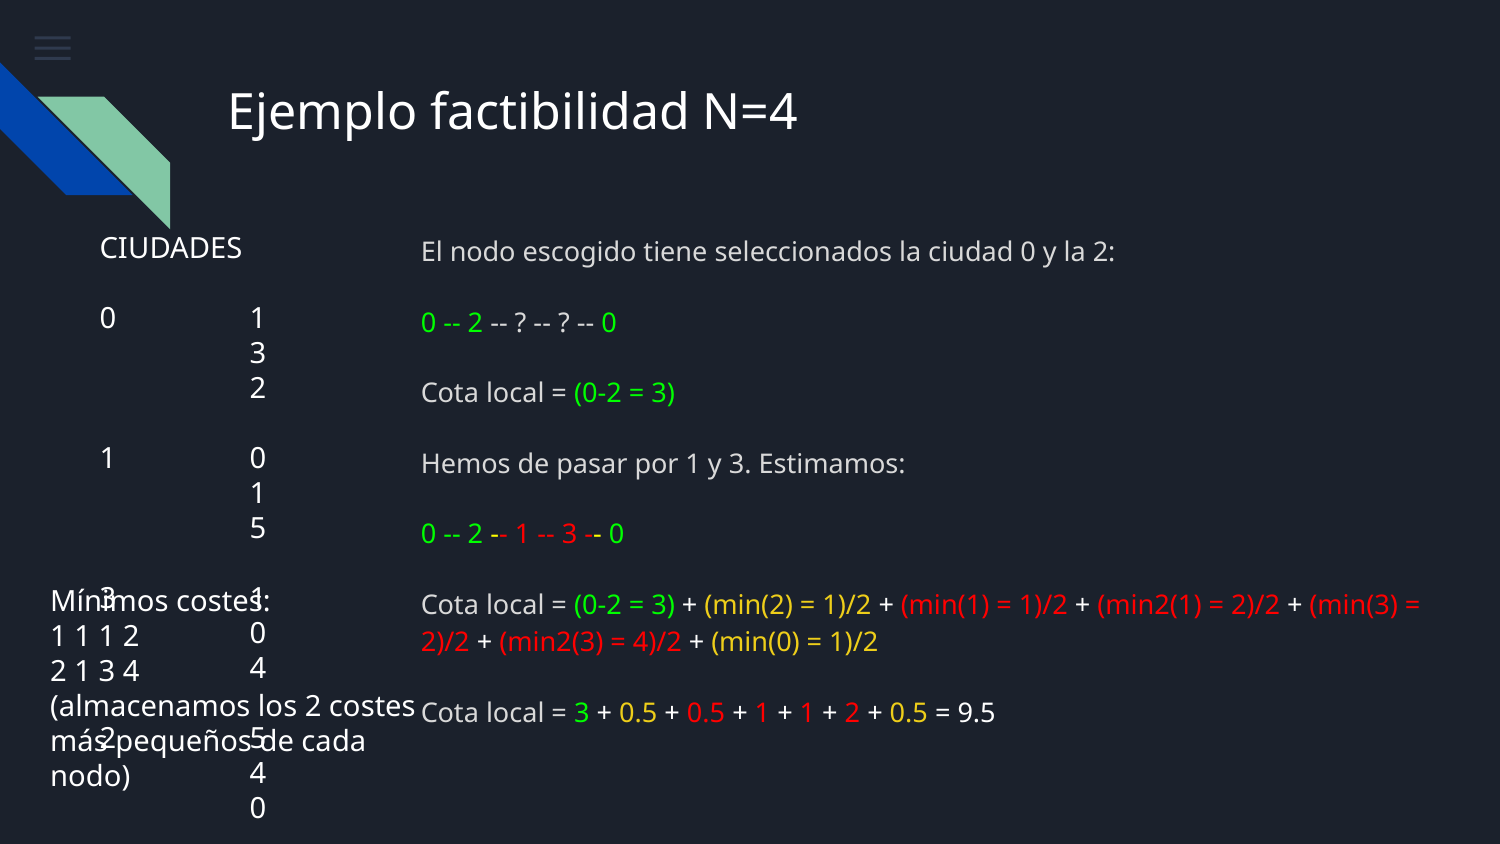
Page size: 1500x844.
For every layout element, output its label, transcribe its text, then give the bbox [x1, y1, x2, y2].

text_box CIUDADES 0 1 3 2 1 0 1 5 3 1 0 4 2 5 4 0 [84, 214, 384, 512]
list El nodo escogido tiene seleccionados la ciudad 0 y la 2: 0 -- 2 -- ? -- ? -- 0 Cota local = (0-2 = 3) Hemos de pasar por 1 y 3. Estimamos: 0 -- 2 -- 1 -- 3 -- 0 Cota local = (0-2 = 3) + (min(2) = 1)/2 + (min(1) = 1)/2 + (min2(1) = 2)/2 + (min(3) = 2)/2 + (min2(3) = 4)/2 + (min(0) = 1)/2 Cota local = 3 + 0.5 + 0.5 + 1 + 1 + 2 + 0.5 = 9.5 [405, 214, 1453, 693]
text_box Mínimos costes: 1 1 1 2 2 1 3 4 (almacenamos los 2 costes más pequeños de cada nodo) [35, 567, 446, 821]
title Ejemplo factibilidad N=4 [212, 64, 1368, 215]
